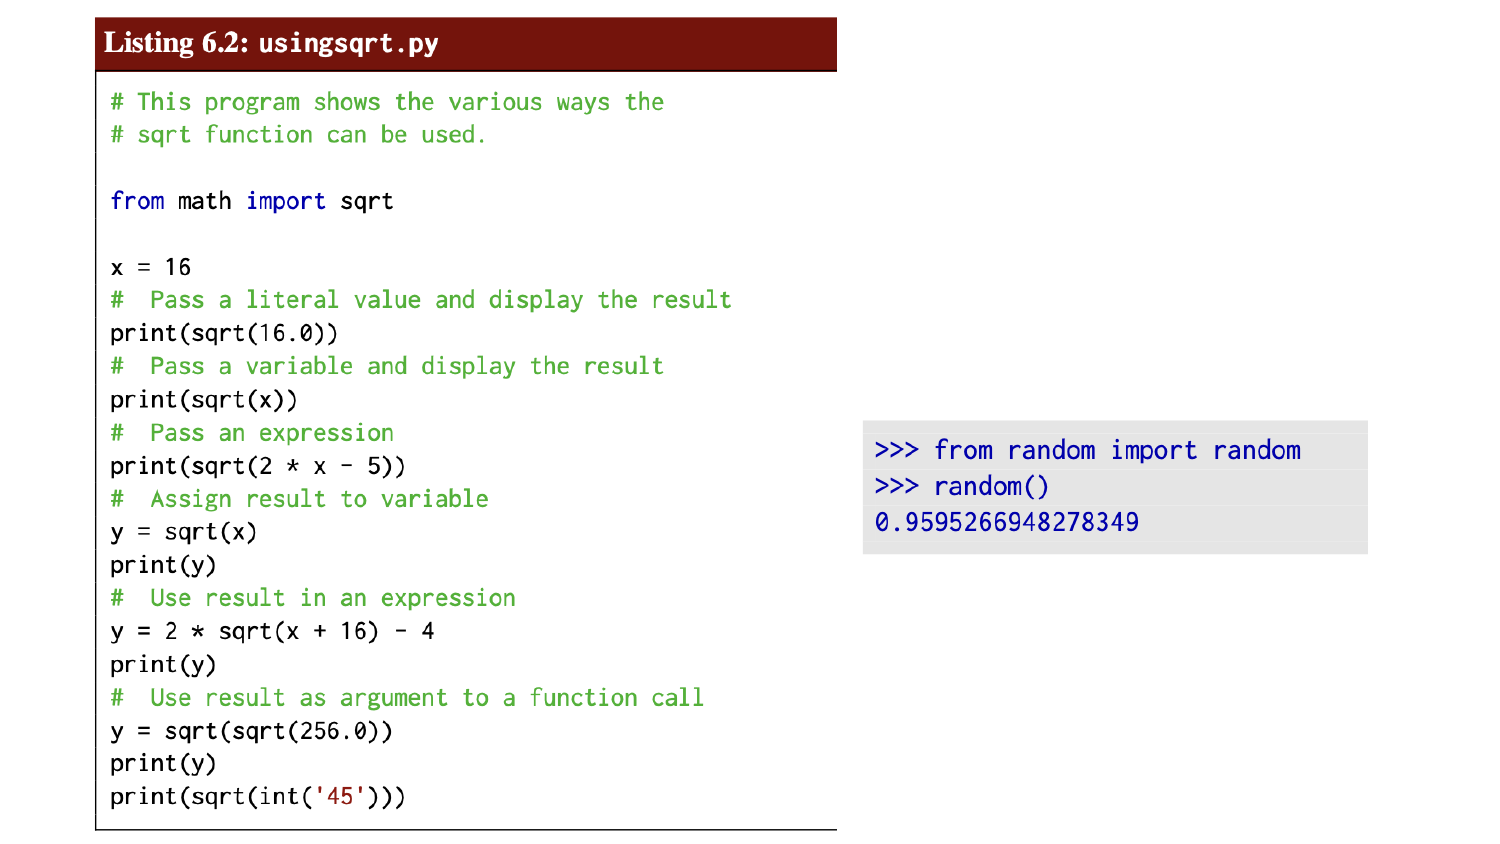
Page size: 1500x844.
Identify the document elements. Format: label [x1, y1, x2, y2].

picture [66, 0, 838, 844]
picture [851, 410, 1368, 575]
